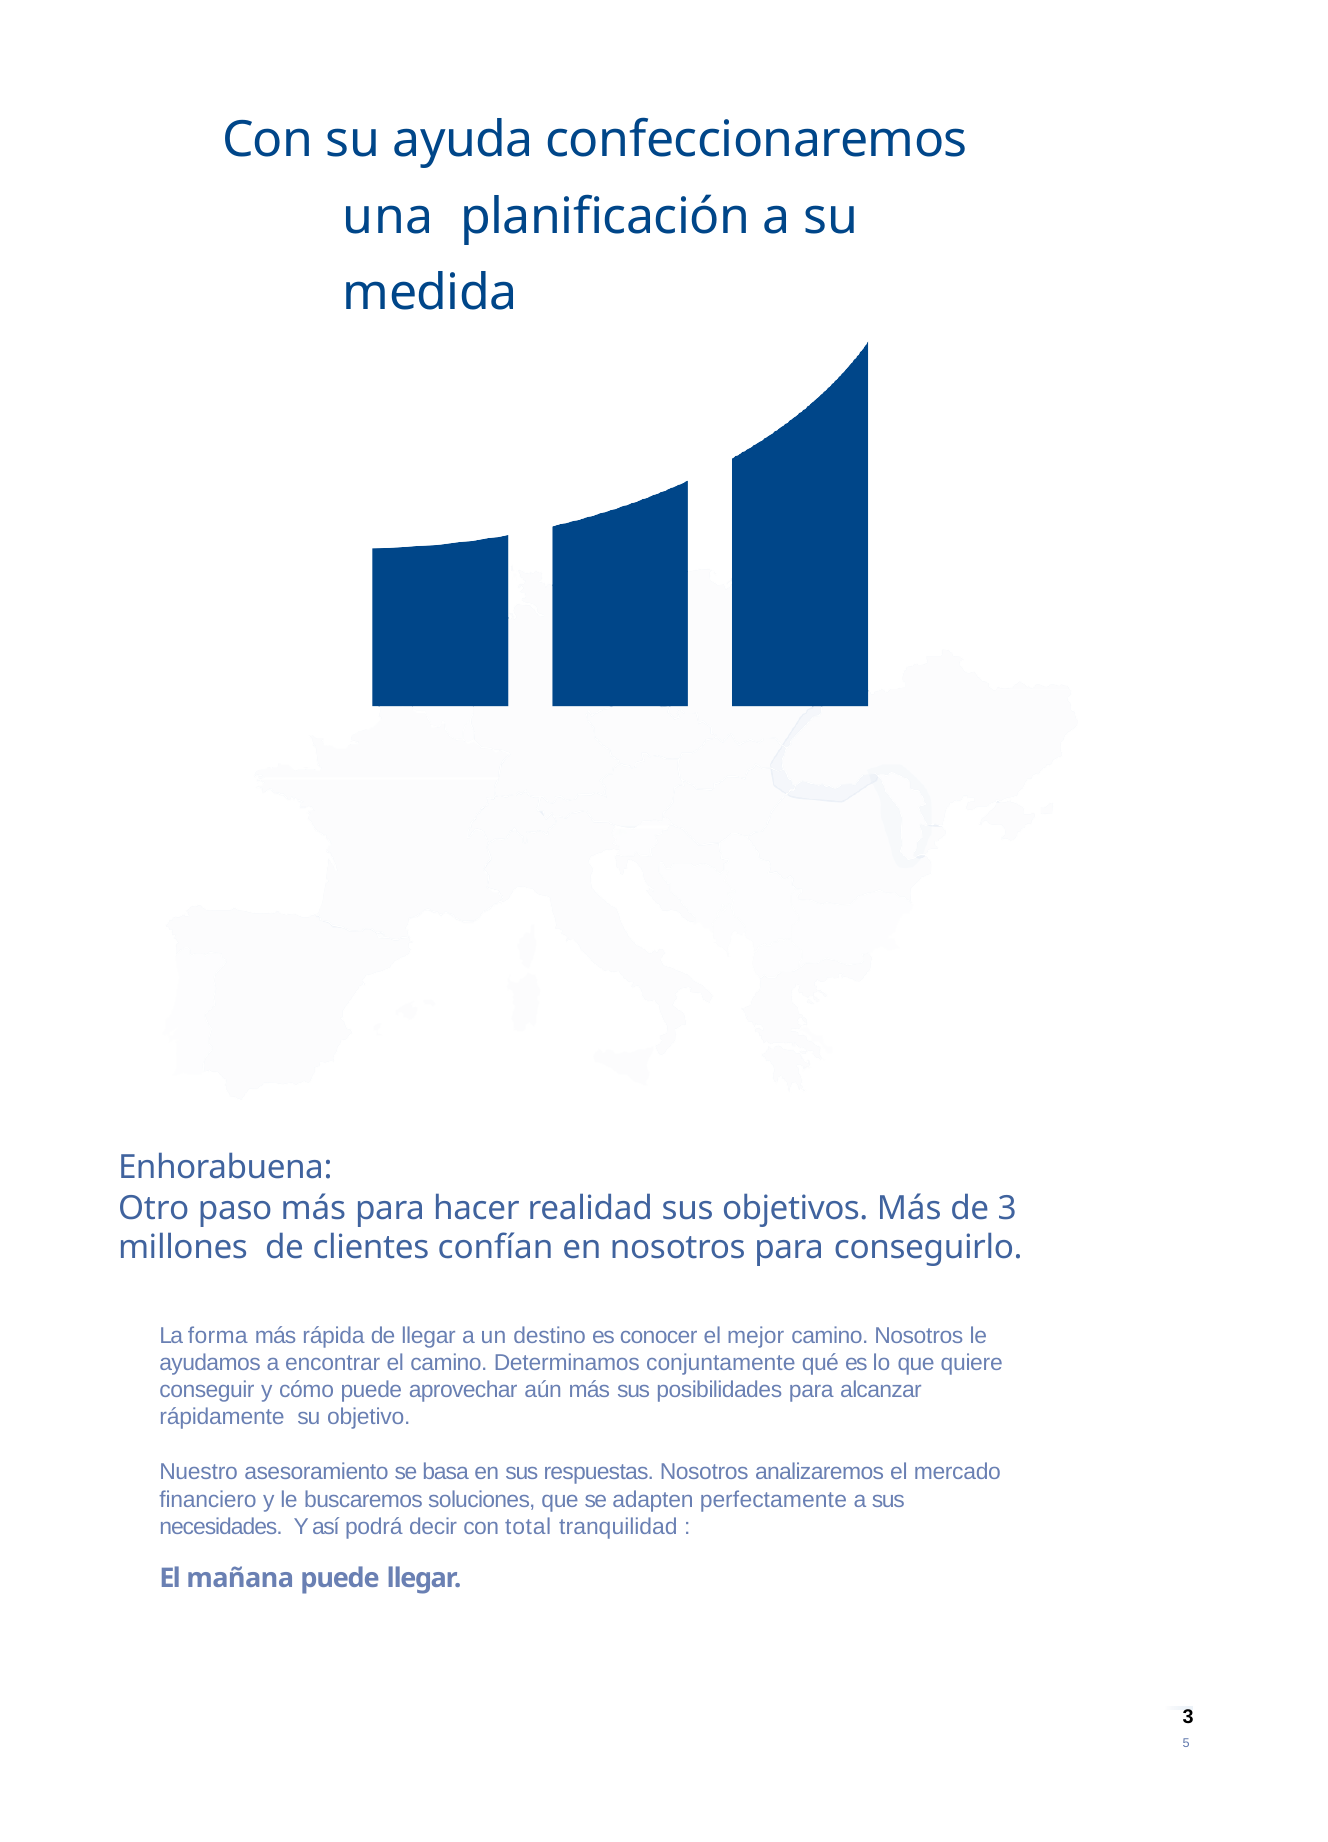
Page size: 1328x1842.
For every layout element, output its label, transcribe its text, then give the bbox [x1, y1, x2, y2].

text_box [1160, 1706, 1180, 1710]
text_box 35 [1180, 1701, 1195, 1754]
title Con su ayuda confeccionaremos una planificación a su medida [220, 87, 1025, 398]
text_box Enhorabuena: Otro paso más para hacer realidad sus objetivos. Más de 3 millones de clientes confían en nosotros para conseguirlo. La forma más rápida de llegar a un destino es conocer el mejor camino. Nosotros le ayudamos a encontrar el camino. Determinamos conjuntamente qué es lo que quiere conseguir y cómo puede aprovechar aún más sus posibilidades para alcanzar rápidamente su objetivo. Nuestro asesoramiento se basa en sus respuestas. Nosotros analizaremos el mercado financiero y le buscaremos soluciones, que se adapten perfectamente a sus necesidades. Y así podrá decir con total tranquilidad : El mañana puede llegar. [116, 1143, 1099, 1593]
text_box [162, 341, 1078, 1100]
